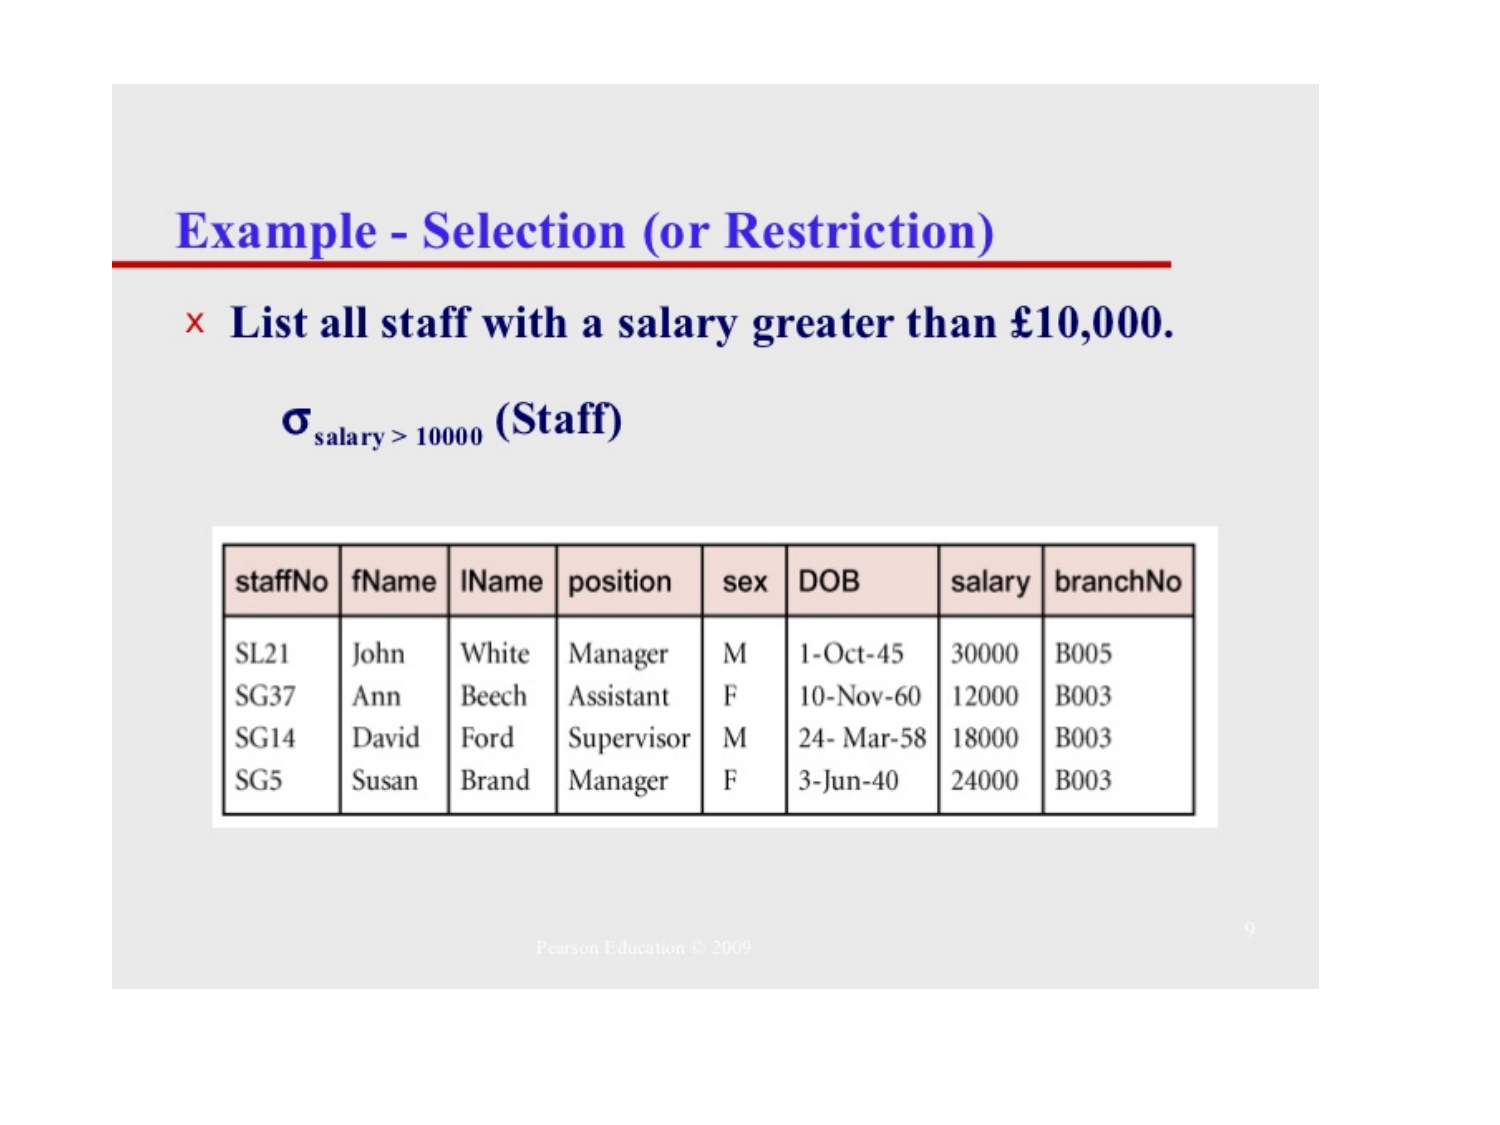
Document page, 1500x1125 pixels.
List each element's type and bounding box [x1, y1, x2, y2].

picture [111, 83, 1319, 990]
